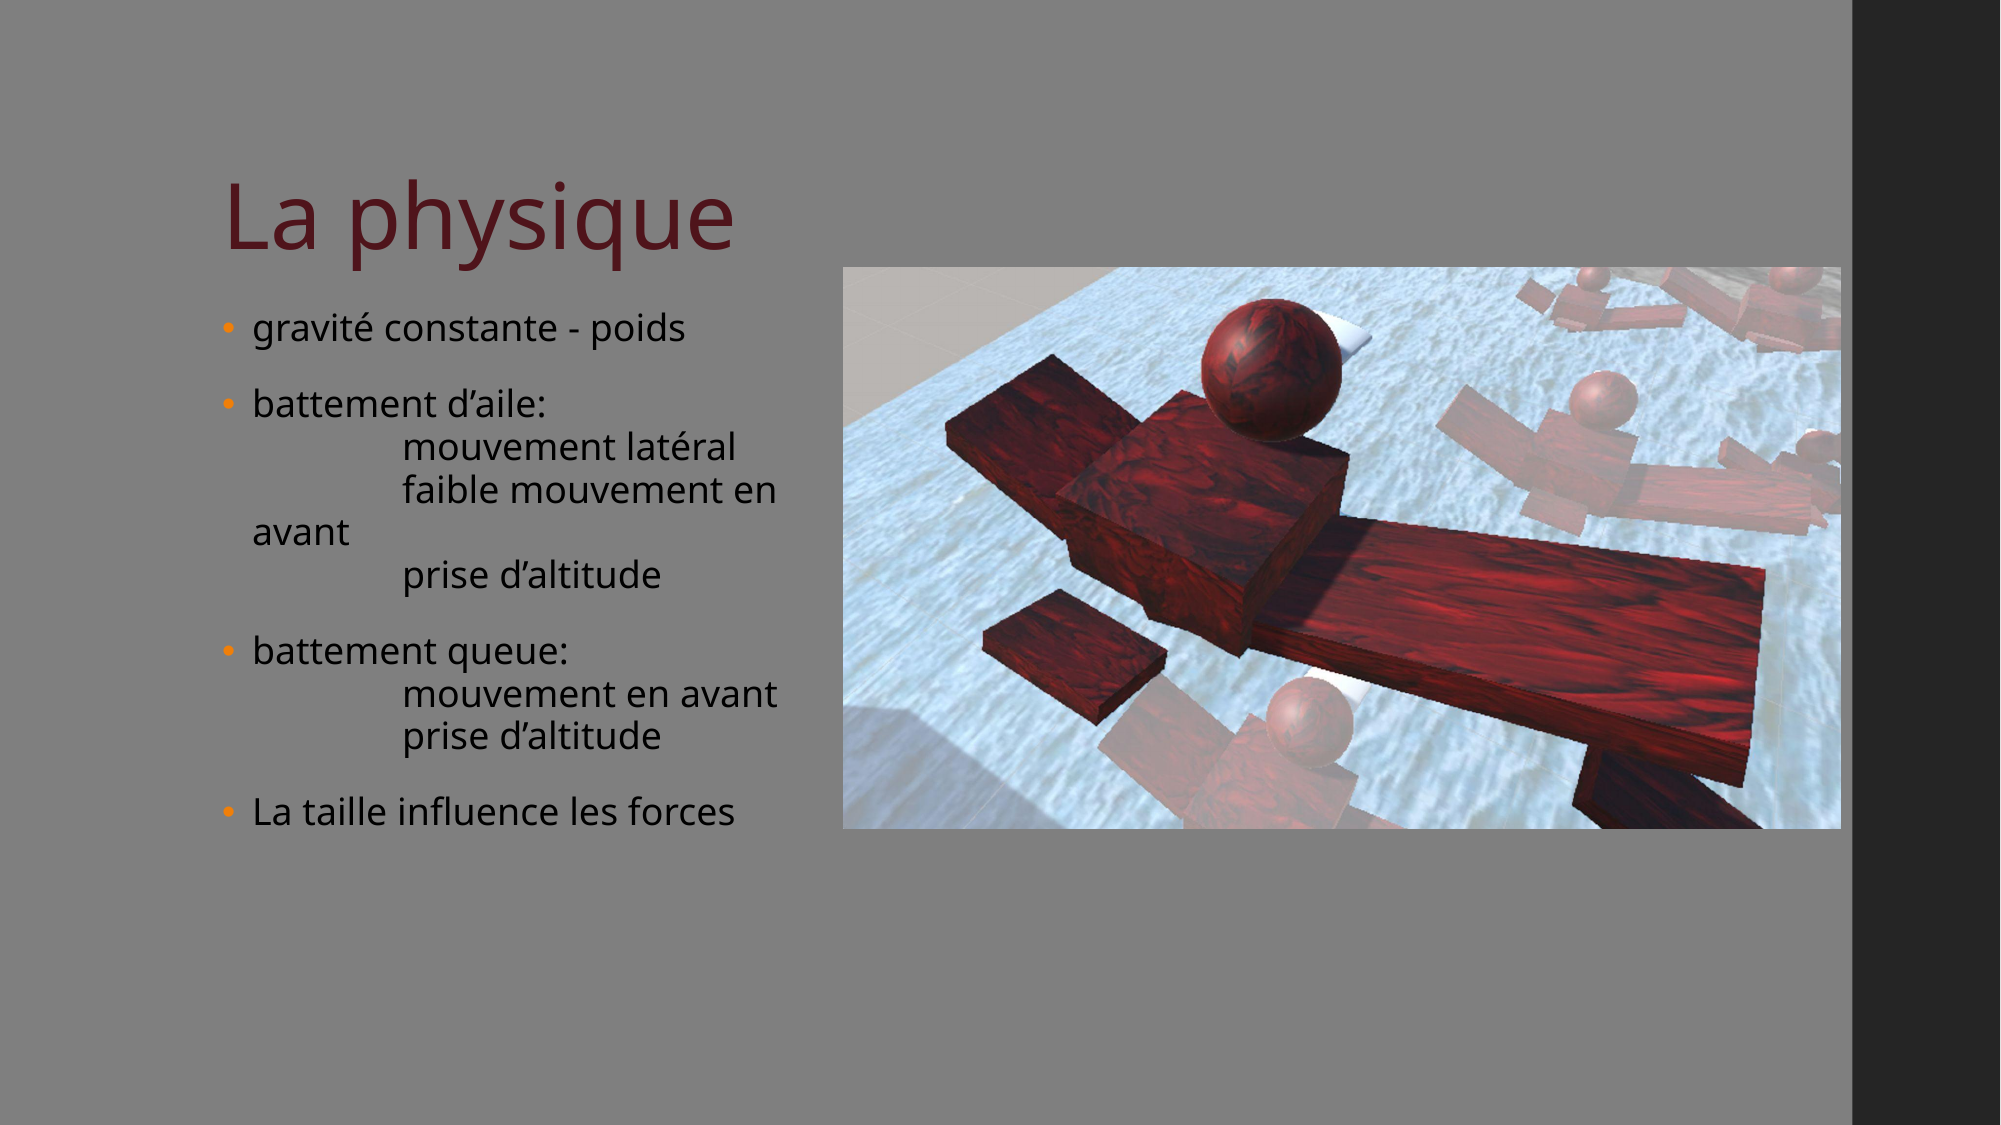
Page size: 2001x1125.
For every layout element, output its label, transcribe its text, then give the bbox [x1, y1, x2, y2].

list gravité constante - poids battement d’aile: mouvement latéral faible mouvement en avant prise d’altitude battement queue: mouvement en avant prise d’altitude La taille influence les forces [206, 299, 882, 1014]
picture [843, 267, 1841, 829]
title La physique [206, 60, 1797, 278]
